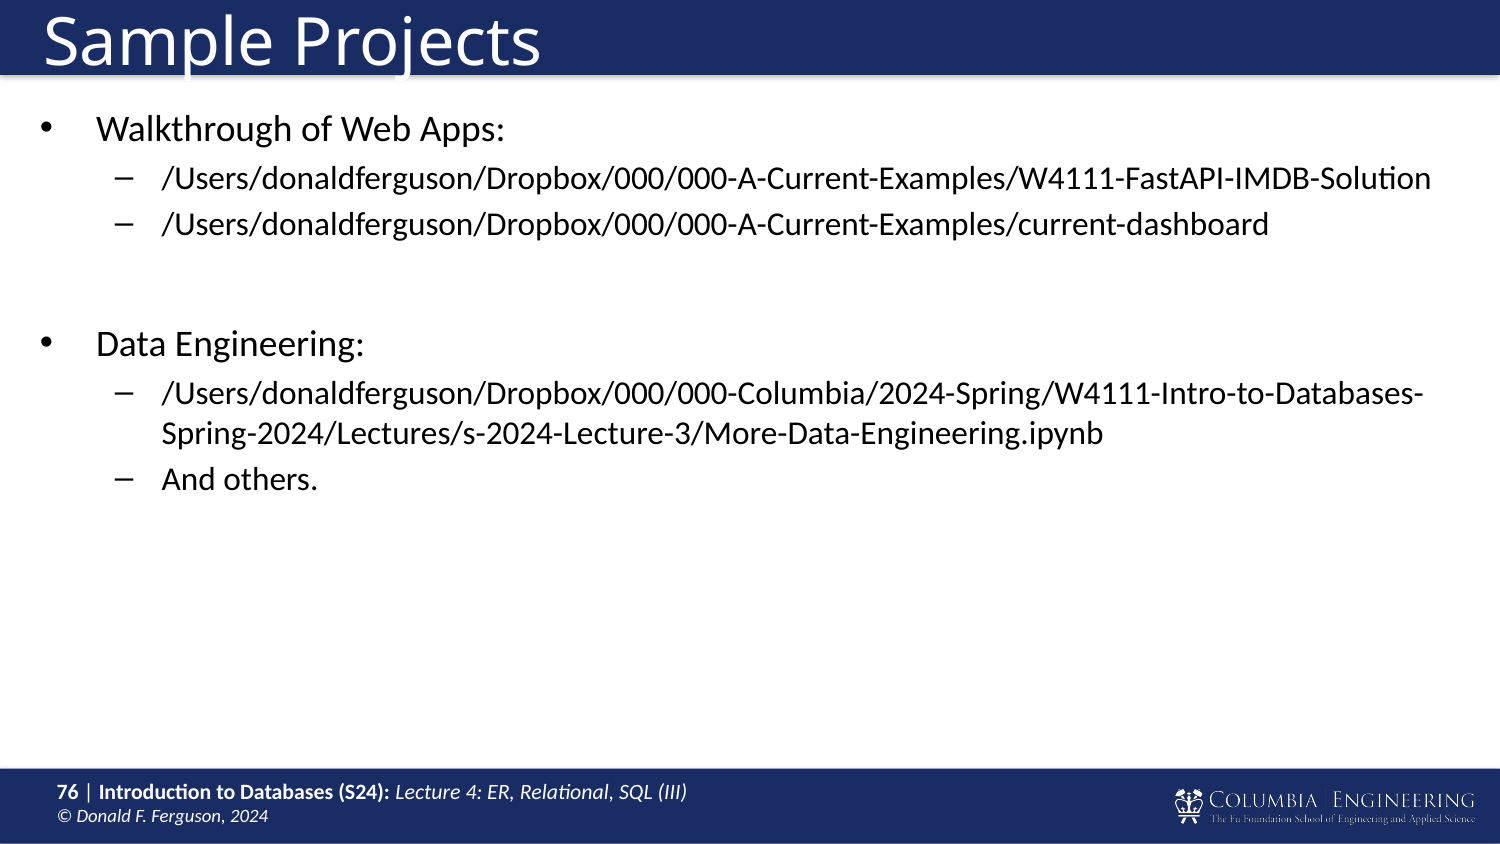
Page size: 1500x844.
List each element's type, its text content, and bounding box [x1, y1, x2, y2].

title Sample Projects [28, 0, 1450, 73]
list Walkthrough of Web Apps: /Users/donaldferguson/Dropbox/000/000-A-Current-Examples/W4111-FastAPI-IMDB-Solution /Users/donaldferguson/Dropbox/000/000-A-Current-Examples/current-dashboard Data Engineering: /Users/donaldferguson/Dropbox/000/000-Columbia/2024-Spring/W4111-Intro-to-Databases-Spring-2024/Lectures/s-2024-Lecture-3/More-Data-Engineering.ipynb And others. [24, 96, 1475, 760]
